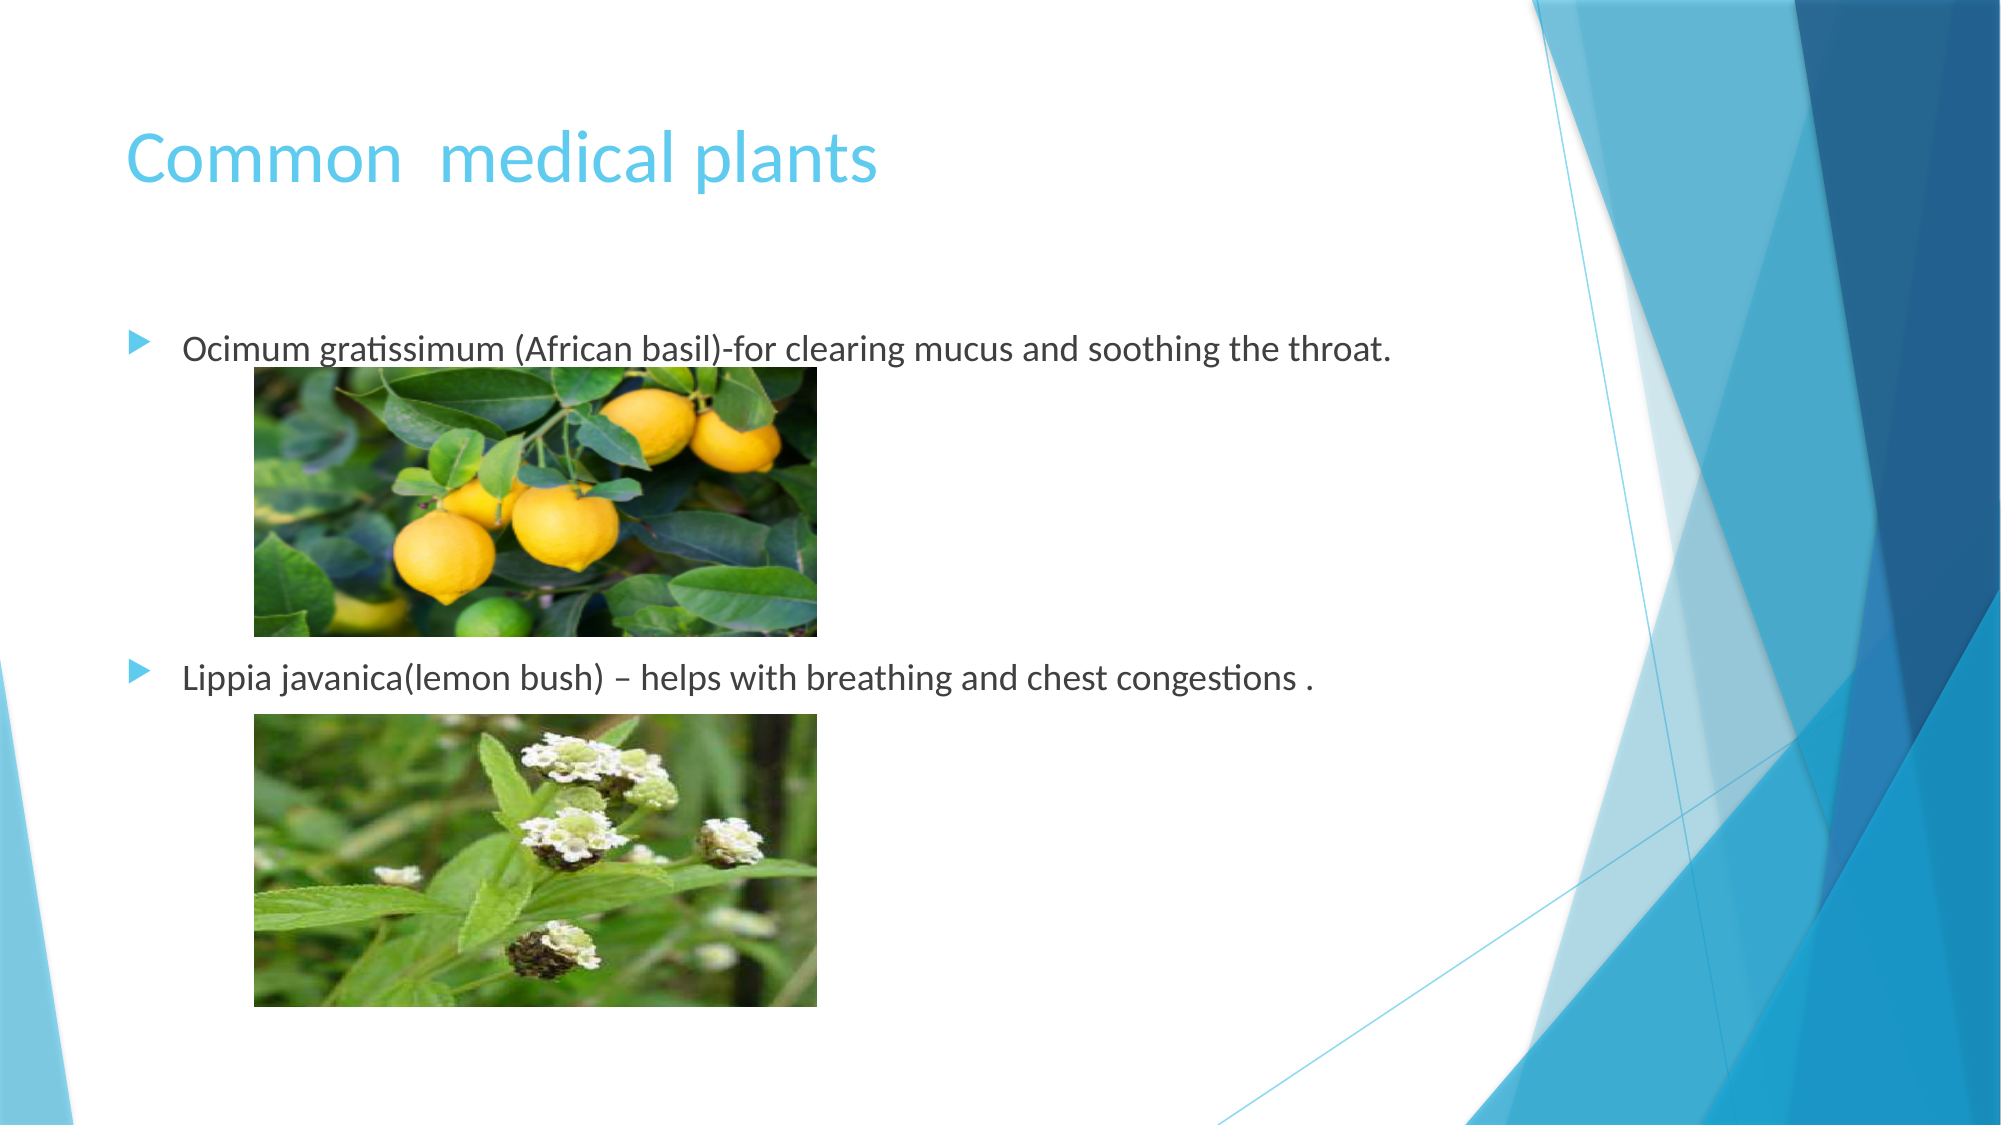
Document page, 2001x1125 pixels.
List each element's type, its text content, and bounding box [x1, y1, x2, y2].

title Common medical plants [111, 99, 1522, 239]
picture [254, 713, 817, 1008]
list Ocimum gratissimum (African basil)-for clearing mucus and soothing the throat. Lippia javanica(lemon bush) – helps with breathing and chest congestions . [111, 316, 1522, 1063]
picture [254, 367, 817, 638]
